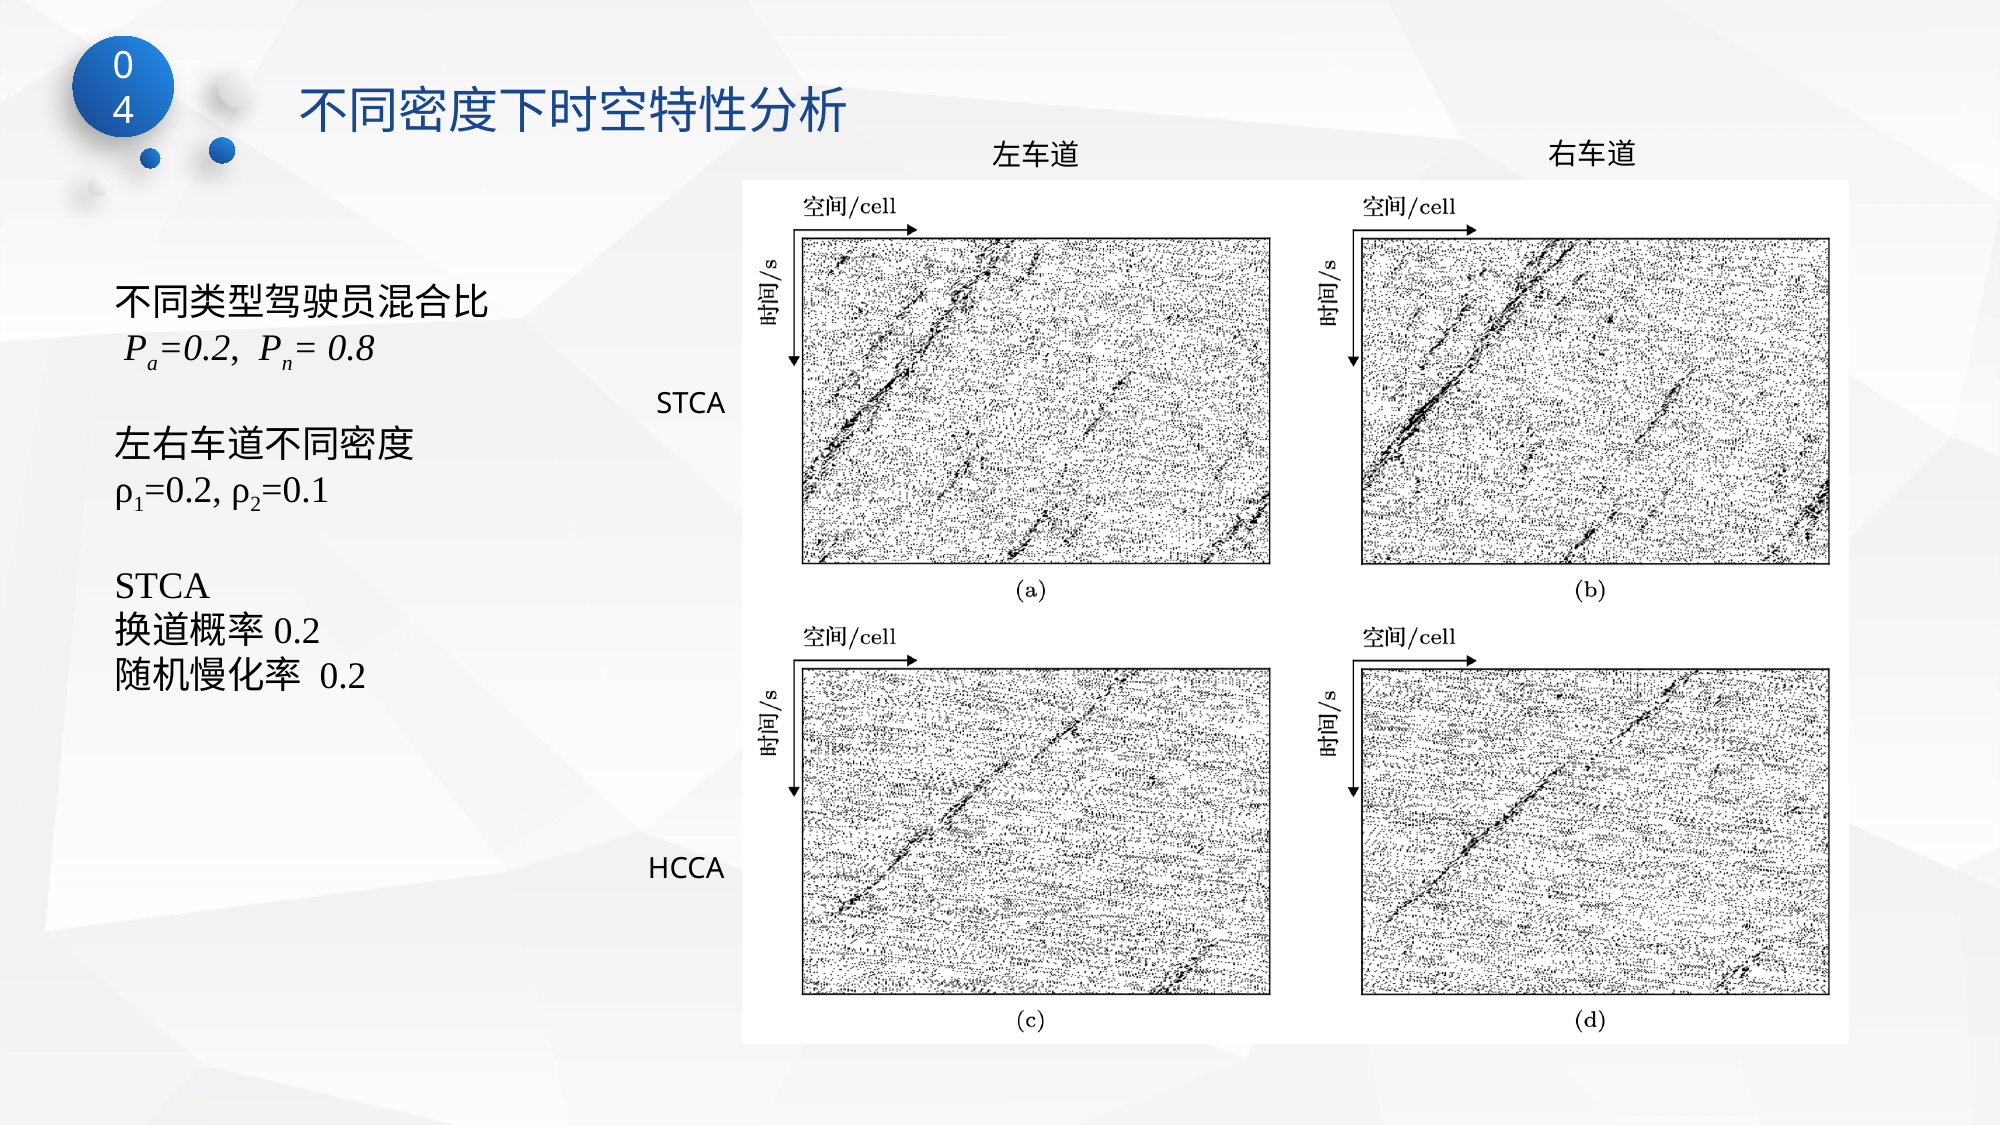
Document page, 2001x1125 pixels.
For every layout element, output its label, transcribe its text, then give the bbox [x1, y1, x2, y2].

text_box 04 [71, 34, 175, 138]
text_box 右车道 [1534, 127, 1652, 178]
text_box HCCA [633, 842, 740, 892]
text_box 左车道 [977, 129, 1095, 179]
text_box 不同密度下时空特性分析 [283, 71, 868, 147]
text_box 不同类型驾驶员混合比 Pa=0.2, Pn= 0.8 左右车道不同密度 ρ1=0.2, ρ2=0.1 STCA 换道概率0.2 随机慢化率 0.2 [99, 271, 518, 703]
picture [0, 0, 2000, 1125]
text_box STCA [641, 377, 741, 427]
